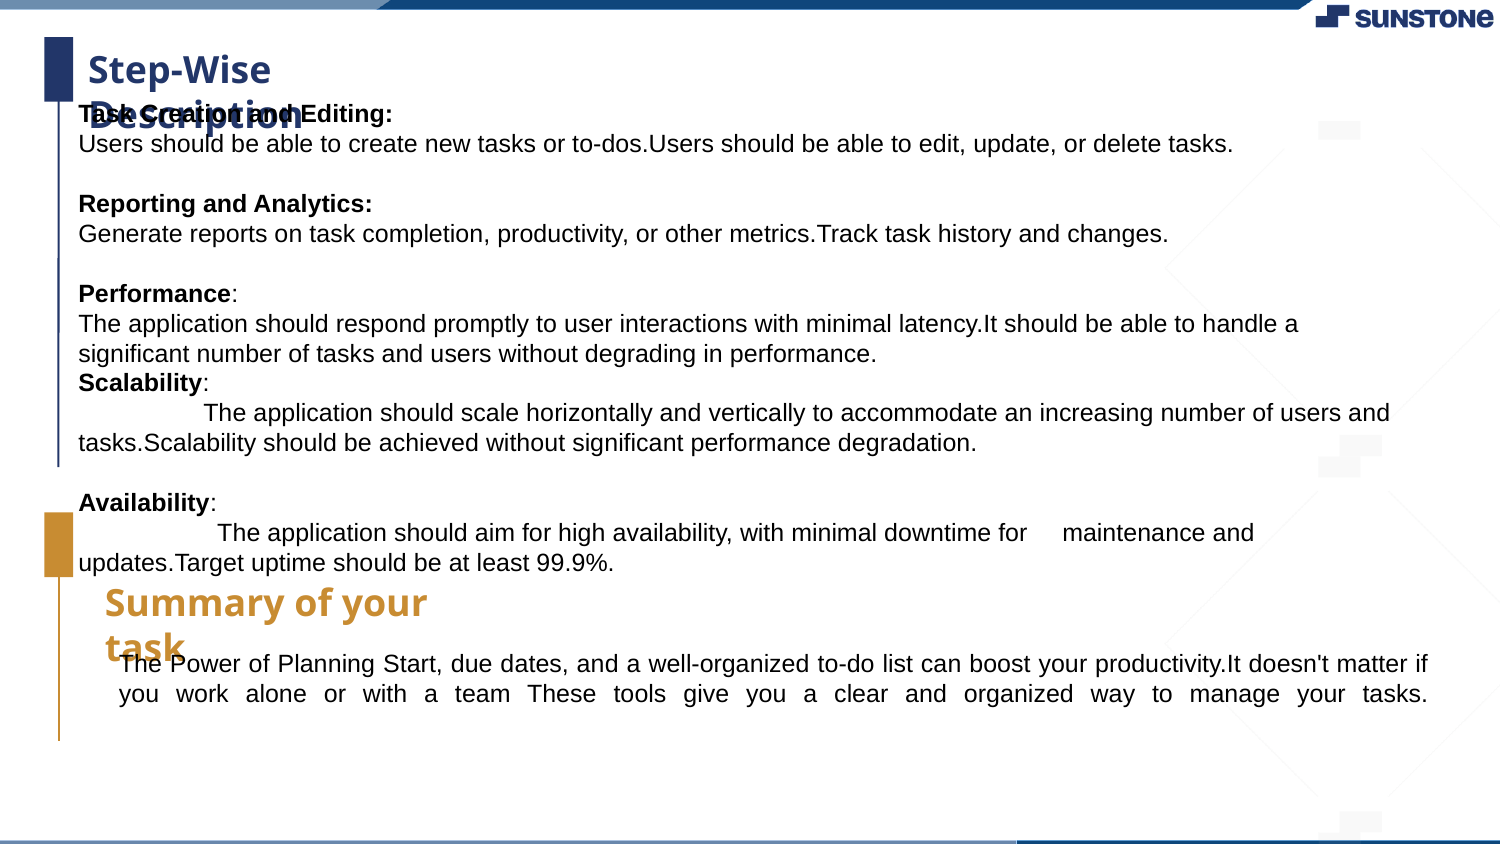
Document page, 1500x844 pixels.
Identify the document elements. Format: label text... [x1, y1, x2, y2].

text_box The Power of Planning Start, due dates, and a well-organized to-do list can boost your productivity.It doesn't matter if you work alone or with a team These tools give you a clear and organized way to manage your tasks. [104, 640, 181, 745]
picture [0, 0, 1500, 844]
text_box Task Creation and Editing: Users should be able to create new tasks or to-dos.Users should be able to edit, update, or delete tasks. Reporting and Analytics: Generate reports on task completion, productivity, or other metrics.Track task history and changes. Performance: The application should respond promptly to user interactions with minimal latency.It should be able to handle a significant number of tasks and users without degrading in performance. Scalability: The application should scale horizontally and vertically to accommodate an increasing number of users and tasks.Scalability should be achieved without significant performance degradation. Availability: The application should aim for high availability, with minimal downtime for maintenance and updates.Target uptime should be at least 99.9%. [63, 90, 1429, 674]
text_box Step-Wise Description [73, 38, 505, 90]
